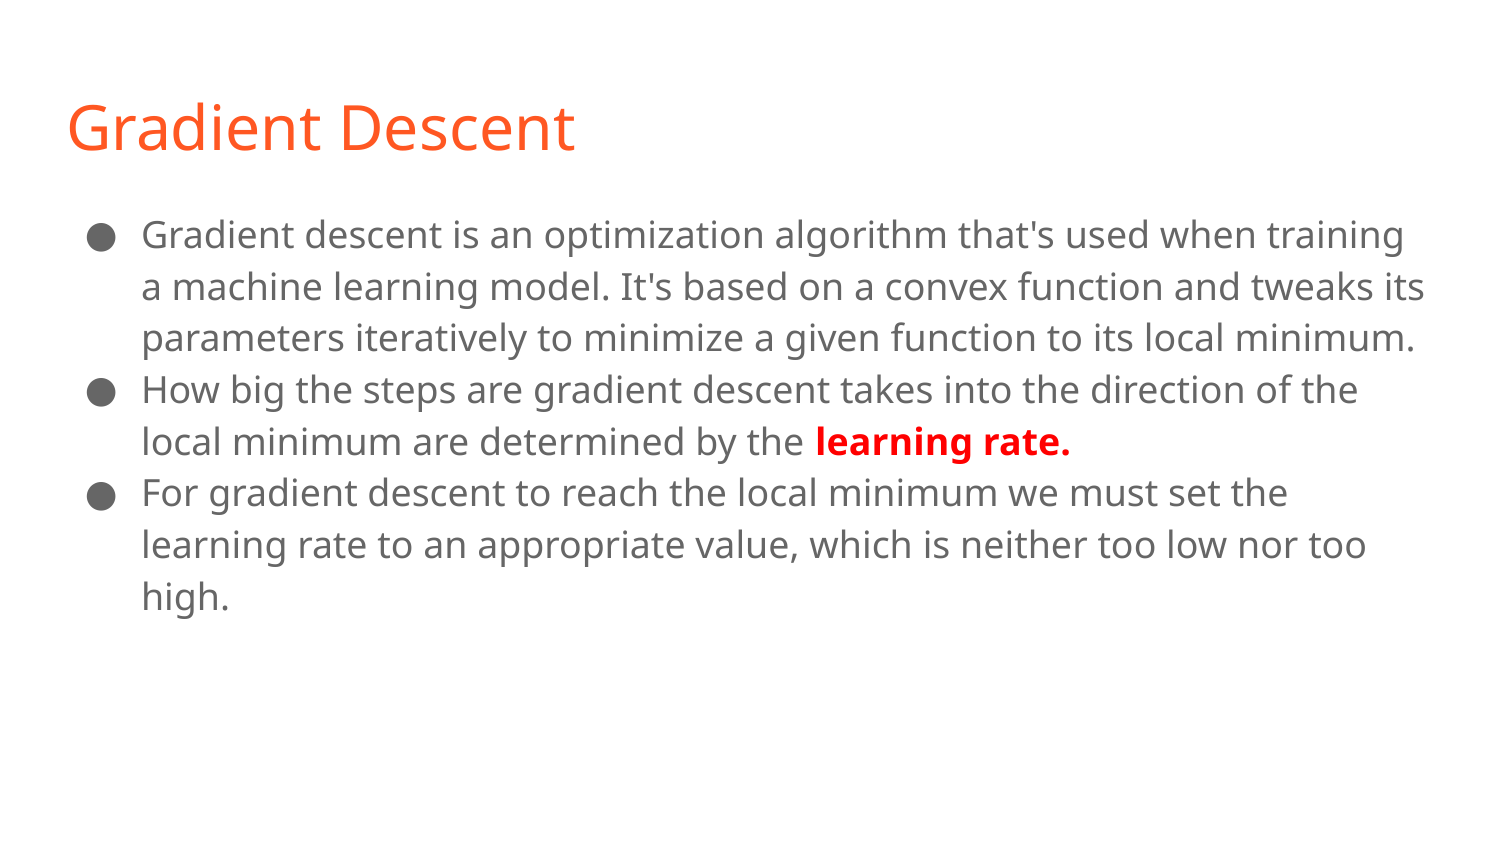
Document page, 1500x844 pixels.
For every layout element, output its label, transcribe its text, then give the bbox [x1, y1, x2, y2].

list Gradient descent is an optimization algorithm that's used when training a machine learning model. It's based on a convex function and tweaks its parameters iteratively to minimize a given function to its local minimum. How big the steps are gradient descent takes into the direction of the local minimum are determined by the learning rate. For gradient descent to reach the local minimum we must set the learning rate to an appropriate value, which is neither too low nor too high. [51, 189, 1449, 750]
title Gradient Descent [51, 72, 1449, 167]
